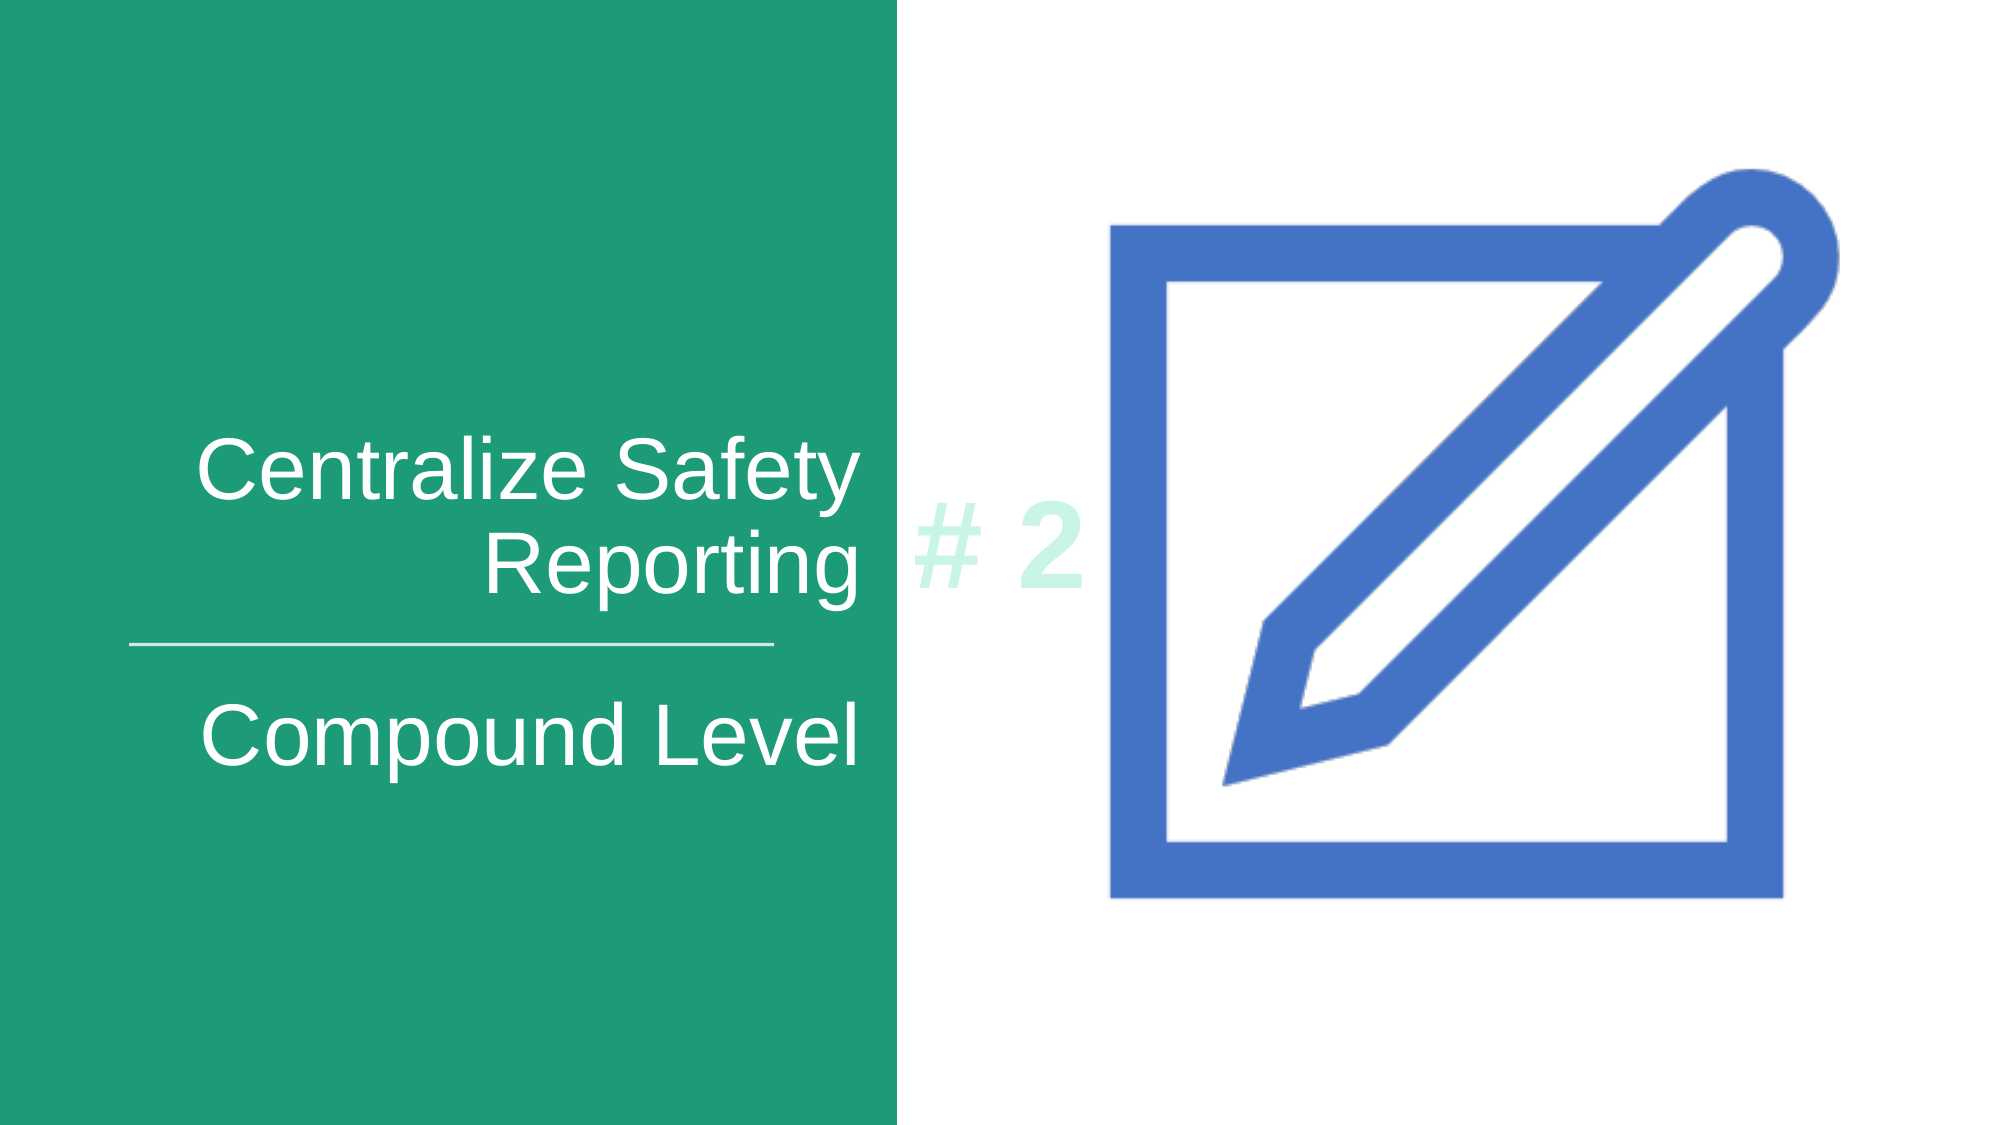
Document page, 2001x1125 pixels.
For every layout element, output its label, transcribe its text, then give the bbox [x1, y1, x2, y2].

text_box [0, 146, 793, 645]
text_box # 2 [897, 456, 999, 621]
text_box Centralize Safety Reporting [44, 416, 877, 620]
text_box Compound Level [44, 682, 877, 792]
picture [999, 114, 1896, 1011]
text_box [0, 0, 898, 1125]
